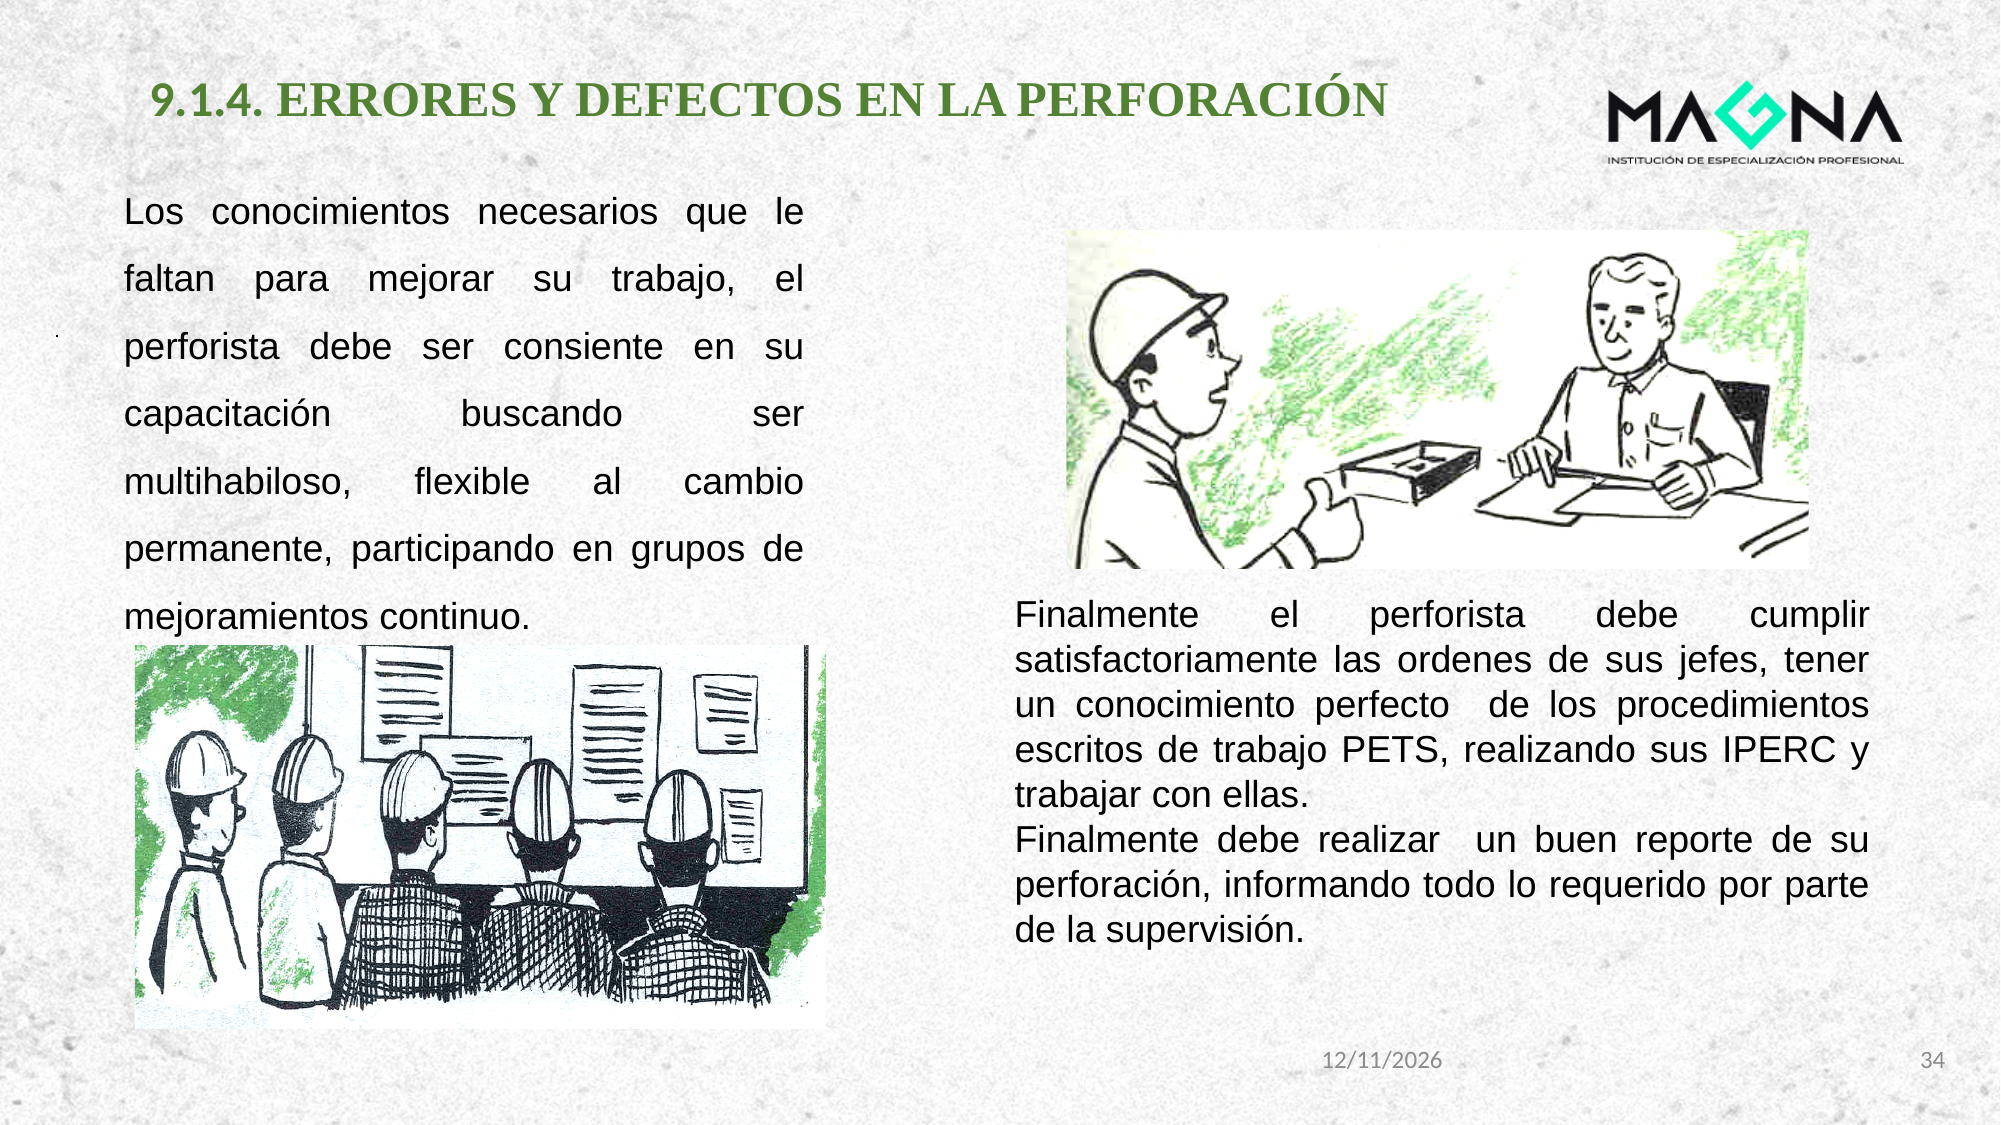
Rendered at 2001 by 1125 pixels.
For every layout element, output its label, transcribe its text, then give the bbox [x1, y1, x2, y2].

slide_number 34 [1855, 1028, 1961, 1089]
text_box Finalmente el perforista debe cumplir satisfactoriamente las ordenes de sus jefes, tener un conocimiento perfecto de los procedimientos escritos de trabajo PETS, realizando sus IPERC y trabajar con ellas. Finalmente debe realizar un buen reporte de su perforación, informando todo lo requerido por parte de la supervisión. [999, 582, 1885, 958]
picture [0, 0, 2001, 1125]
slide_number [1306, 1028, 1844, 1089]
text_box Los conocimientos necesarios que le faltan para mejorar su trabajo, el perforista debe ser consiente en su capacitación buscando ser multihabiloso, flexible al cambio permanente, participando en grupos de mejoramientos continuo. [109, 157, 820, 645]
text_box 9.1.4. ERRORES Y DEFECTOS EN LA PERFORACIÓN [134, 58, 1477, 134]
